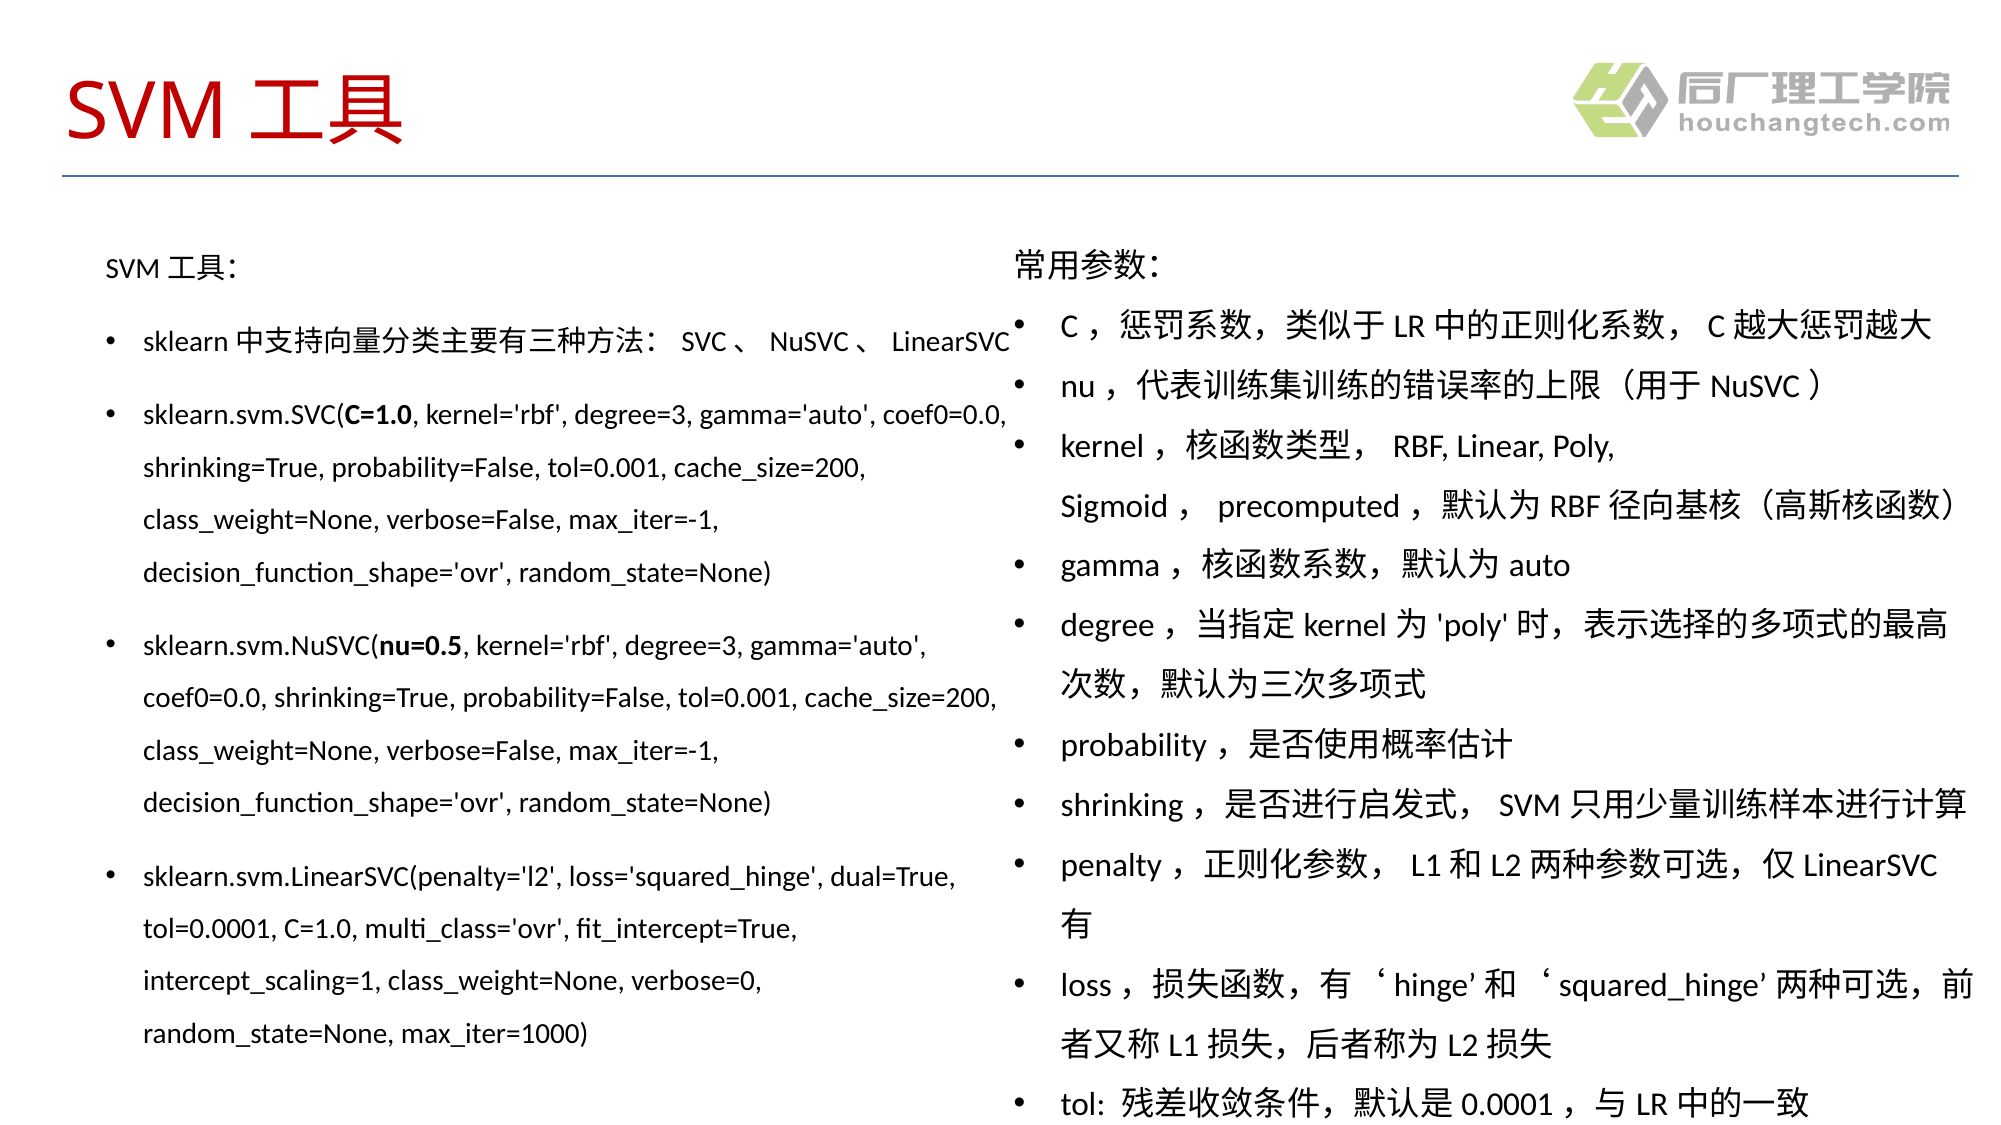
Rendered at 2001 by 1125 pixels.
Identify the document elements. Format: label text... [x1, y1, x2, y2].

text_box 分数越小，代表树的结构越好 [1728, 62, 1950, 138]
text_box SVM工具： sklearn中支持向量分类主要有三种方法：SVC、NuSVC、LinearSVC sklearn.svm.SVC(C=1.0, kernel='rbf', degree=3, gamma='auto', coef0=0.0, shrinking=True, probability=False, tol=0.001, cache_size=200, class_weight=None, verbose=False, max_iter=-1, decision_function_shape='ovr', random_state=None) sklearn.svm.NuSVC(nu=0.5, kernel='rbf', degree=3, gamma='auto', coef0=0.0, shrinking=True, probability=False, tol=0.001, cache_size=200, class_weight=None, verbose=False, max_iter=-1, decision_function_shape='ovr', random_state=None) sklearn.svm.LinearSVC(penalty='l2', loss='squared_hinge', dual=True, tol=0.0001, C=1.0, multi_class='ovr', fit_intercept=True, intercept_scaling=1, class_weight=None, verbose=0, random_state=None, max_iter=1000) [98, 224, 1006, 915]
text_box 常用参数： C，惩罚系数，类似于LR中的正则化系数，C越大惩罚越大 nu，代表训练集训练的错误率的上限（用于NuSVC） kernel，核函数类型，RBF, Linear, Poly, Sigmoid，precomputed，默认为RBF径向基核（高斯核函数） gamma，核函数系数，默认为auto degree，当指定kernel为'poly'时，表示选择的多项式的最高次数，默认为三次多项式 probability，是否使用概率估计 shrinking，是否进行启发式，SVM只用少量训练样本进行计算 penalty，正则化参数，L1和L2两种参数可选，仅LinearSVC有 loss，损失函数，有‘hinge’和‘squared_hinge’两种可选，前者又称L1损失，后者称为L2损失 tol: 残差收敛条件，默认是0.0001，与LR中的一致 [1006, 216, 1984, 1125]
title SVM工具 [57, 59, 1728, 167]
